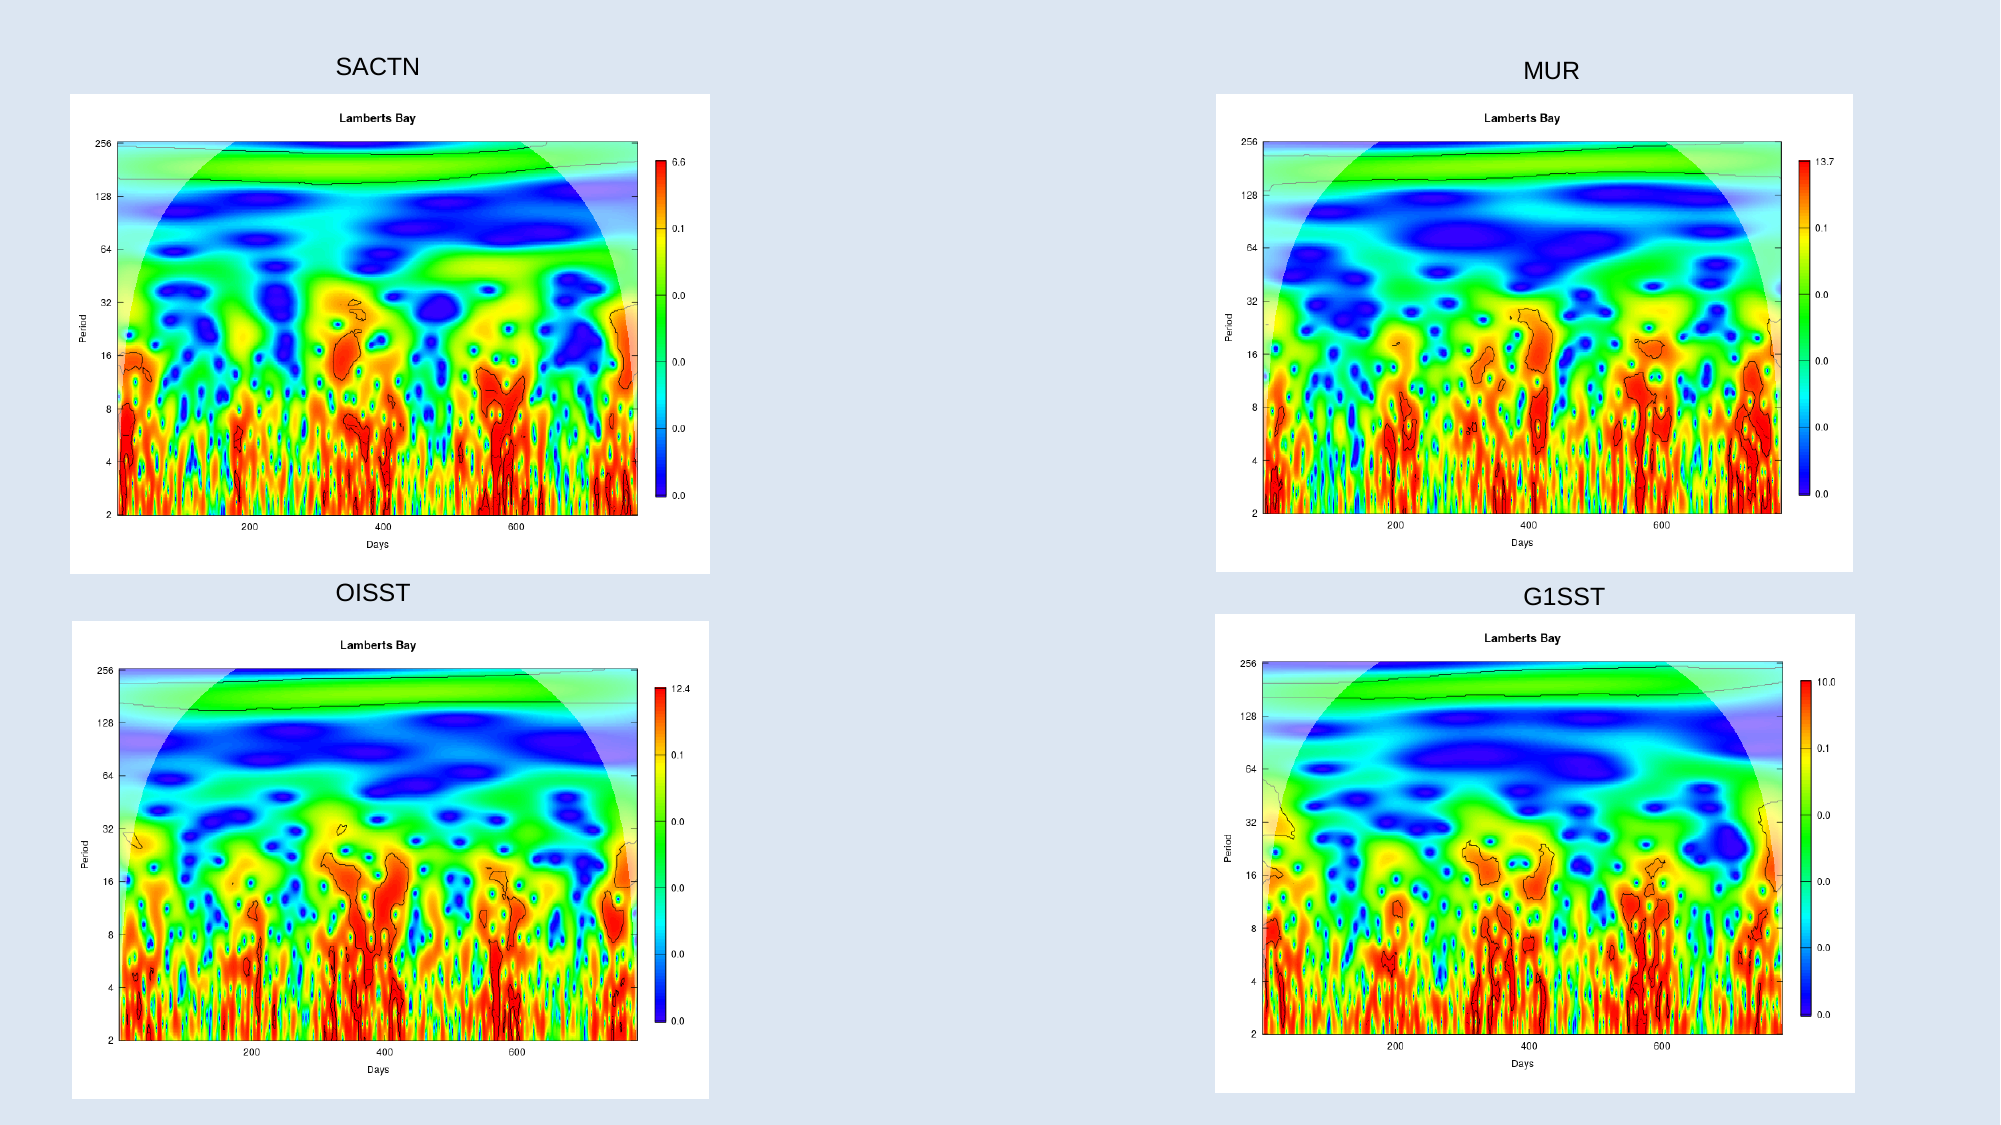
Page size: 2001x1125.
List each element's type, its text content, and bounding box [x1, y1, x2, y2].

picture [1216, 94, 1854, 572]
text_box OISST [320, 582, 579, 614]
picture [71, 620, 709, 1099]
text_box MUR [1508, 47, 1767, 92]
text_box G1SST [1508, 580, 1767, 612]
text_box SACTN [320, 42, 579, 88]
picture [70, 94, 710, 574]
picture [1215, 613, 1855, 1094]
